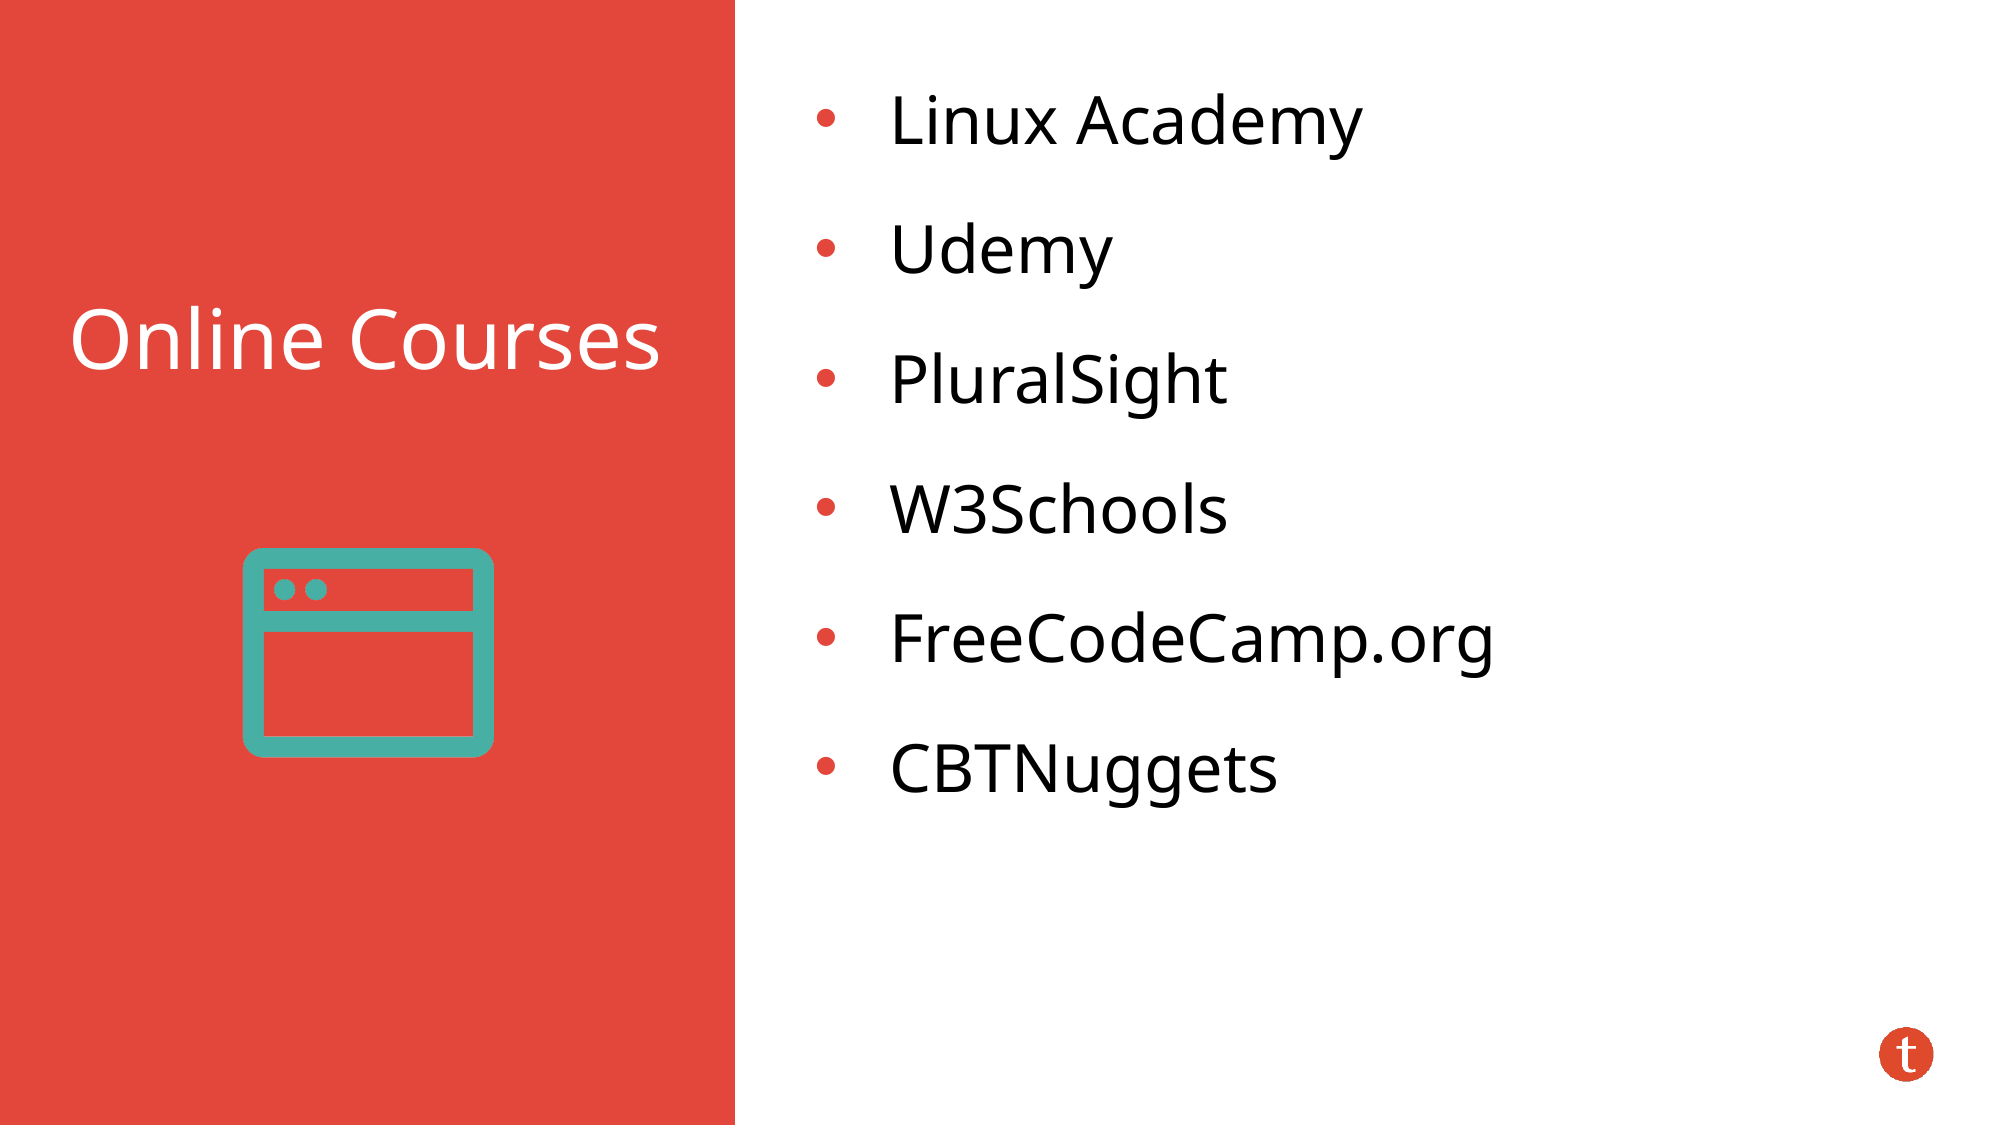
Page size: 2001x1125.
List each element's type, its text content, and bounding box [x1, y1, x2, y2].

picture [222, 509, 509, 796]
title Online Courses [42, 241, 689, 444]
list Linux Academy Udemy PluralSight W3Schools FreeCodeCamp.org CBTNuggets [799, 62, 1950, 1064]
picture [1878, 1064, 1934, 1082]
